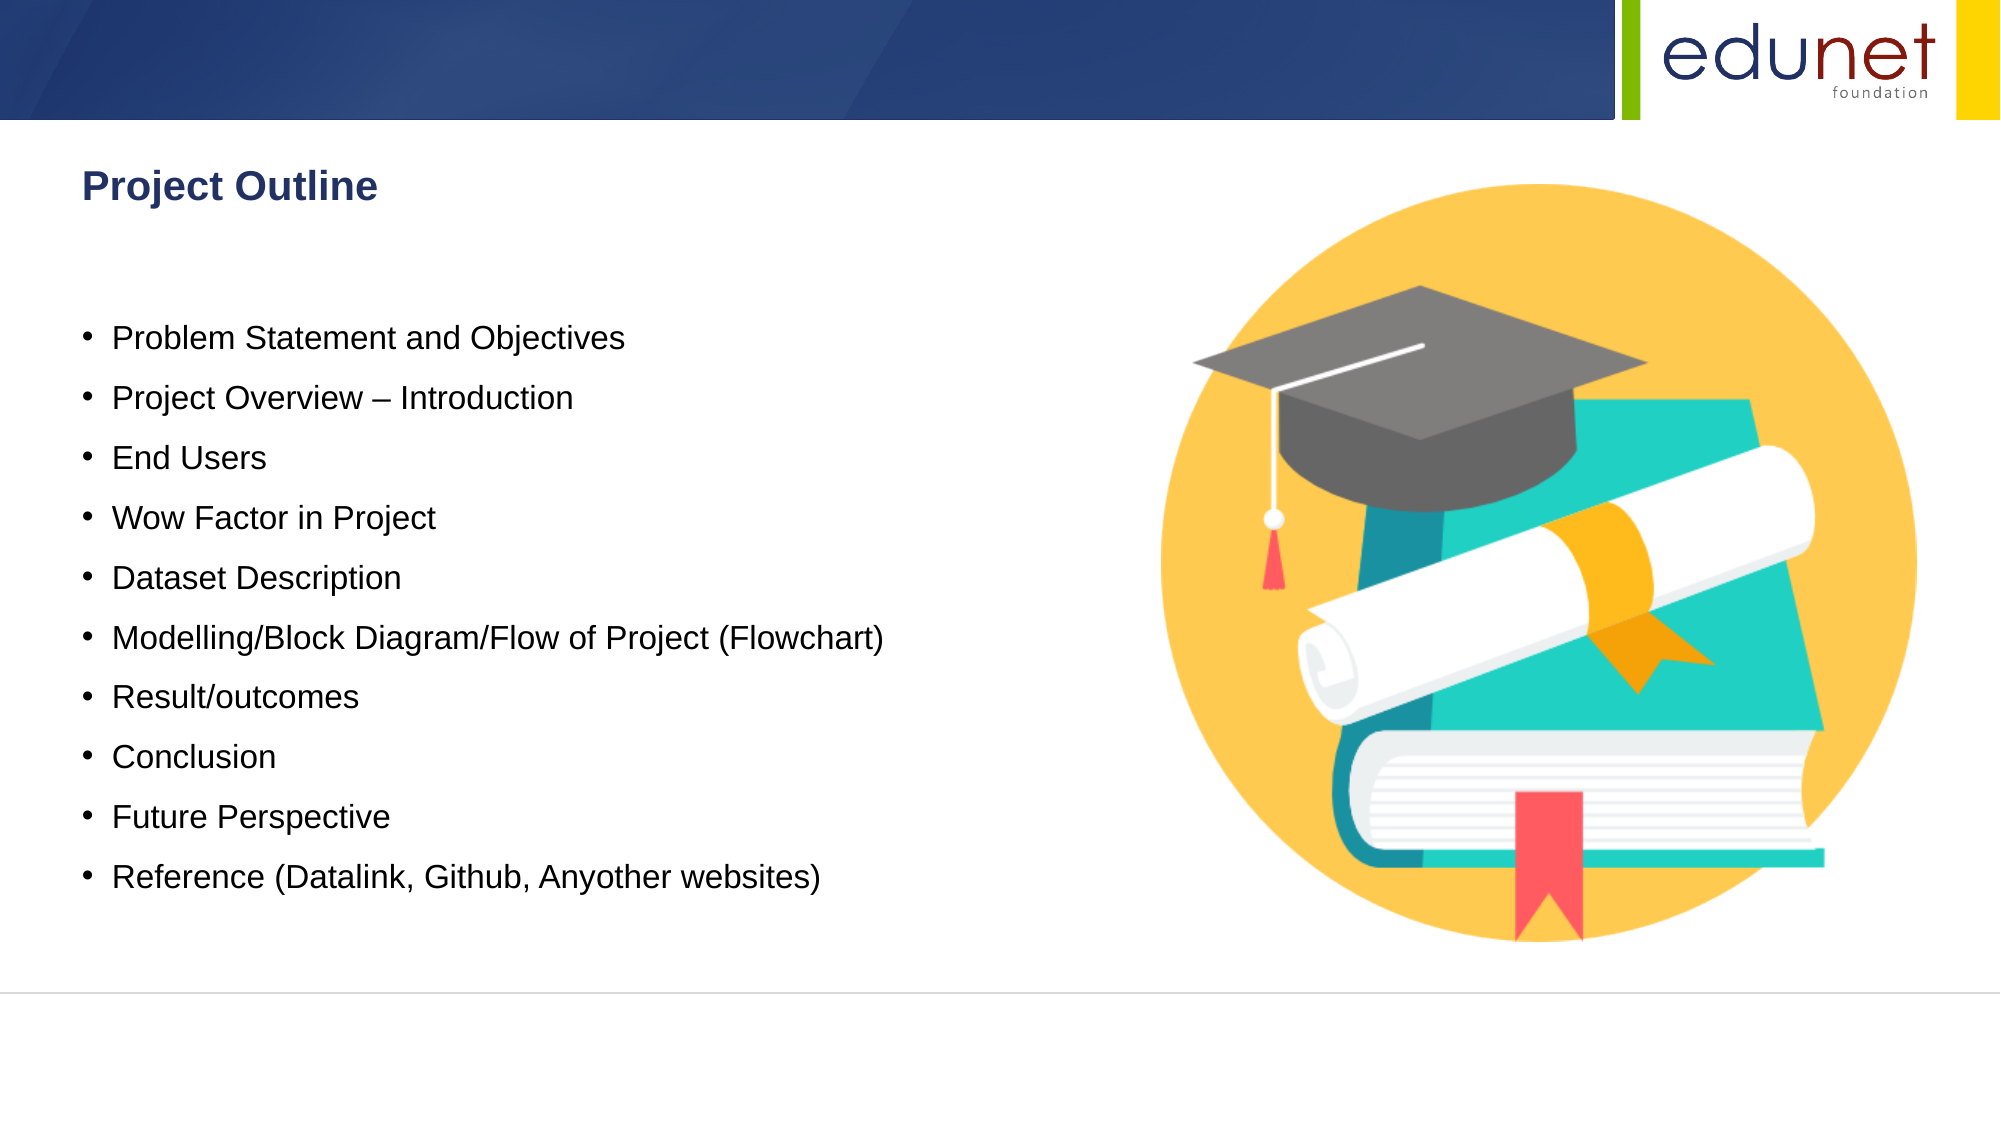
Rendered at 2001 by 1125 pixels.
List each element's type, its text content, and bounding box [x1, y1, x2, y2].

text_box Project Outline [66, 143, 892, 256]
picture [1161, 184, 1917, 942]
text_box Problem Statement and Objectives Project Overview – Introduction End Users Wow Factor in Project Dataset Description Modelling/Block Diagram/Flow of Project (Flowchart) Result/outcomes Conclusion Future Perspective Reference (Datalink, Github, Anyother websites) [66, 281, 948, 971]
picture [1652, 12, 1948, 108]
